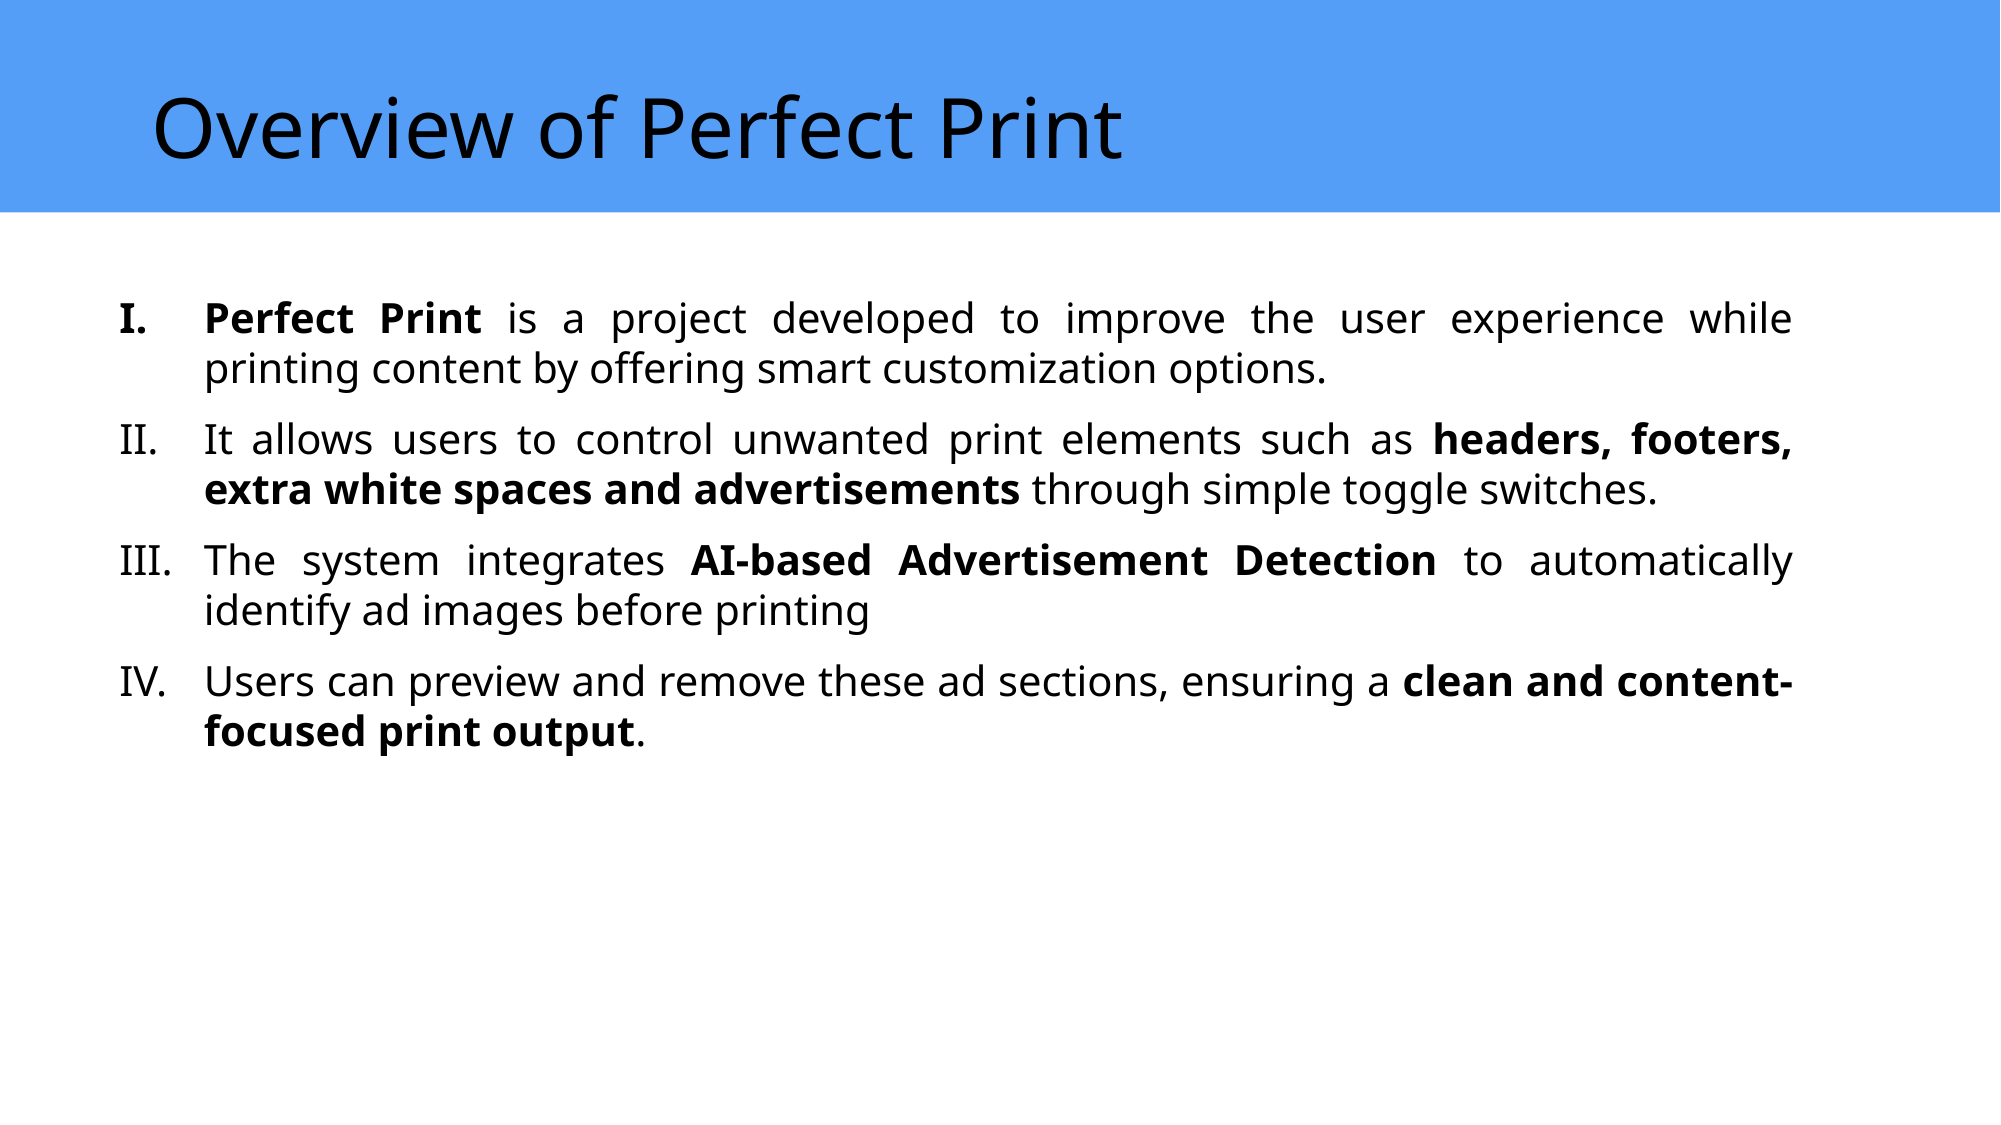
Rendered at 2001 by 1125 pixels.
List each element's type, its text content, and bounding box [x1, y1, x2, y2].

title Overview of Perfect Print [151, 88, 2000, 178]
list Perfect Print is a project developed to improve the user experience while printing content by offering smart customization options. It allows users to control unwanted print elements such as headers, footers, extra white spaces and advertisements through simple toggle switches. The system integrates AI-based Advertisement Detection to automatically identify ad images before printing Users can preview and remove these ad sections, ensuring a clean and content-focused print output. [119, 284, 1809, 839]
